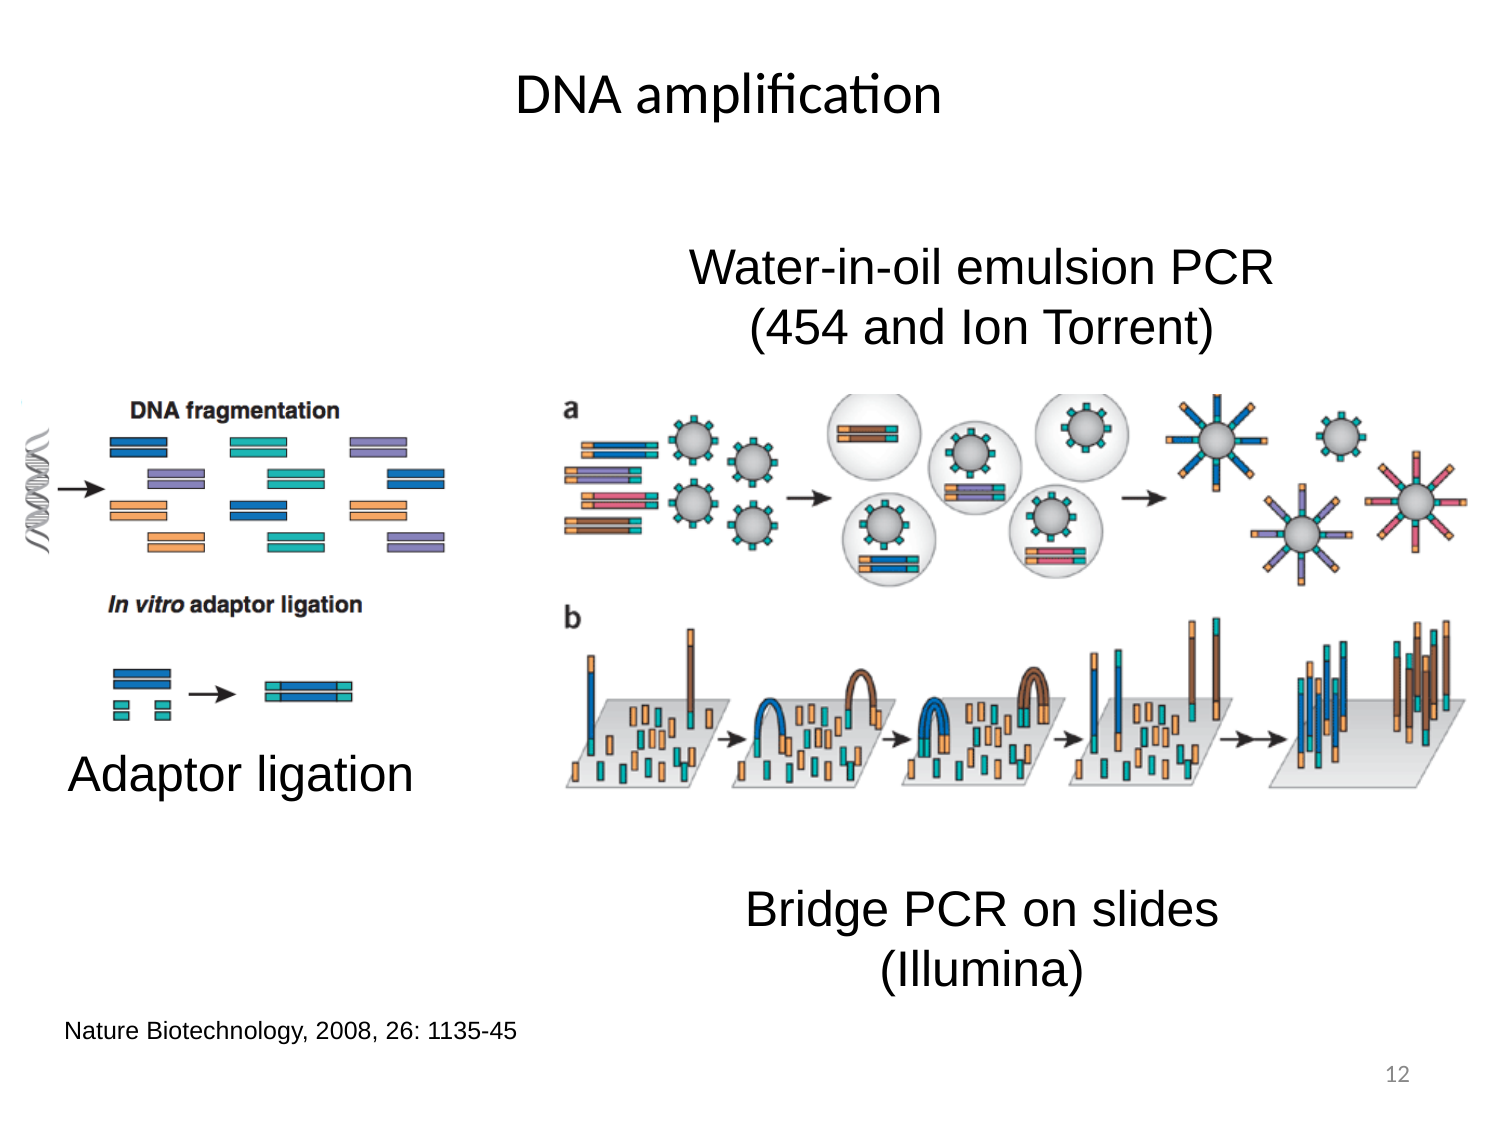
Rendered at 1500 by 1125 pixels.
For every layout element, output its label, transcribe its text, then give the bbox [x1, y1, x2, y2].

slide_number 12 [1074, 1042, 1425, 1103]
title DNA amplification [101, 20, 1358, 161]
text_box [560, 227, 1471, 1006]
text_box Adaptor ligation [52, 744, 430, 809]
text_box Nature Biotechnology, 2008, 26: 1135-45 [49, 1007, 588, 1052]
picture [21, 385, 457, 735]
